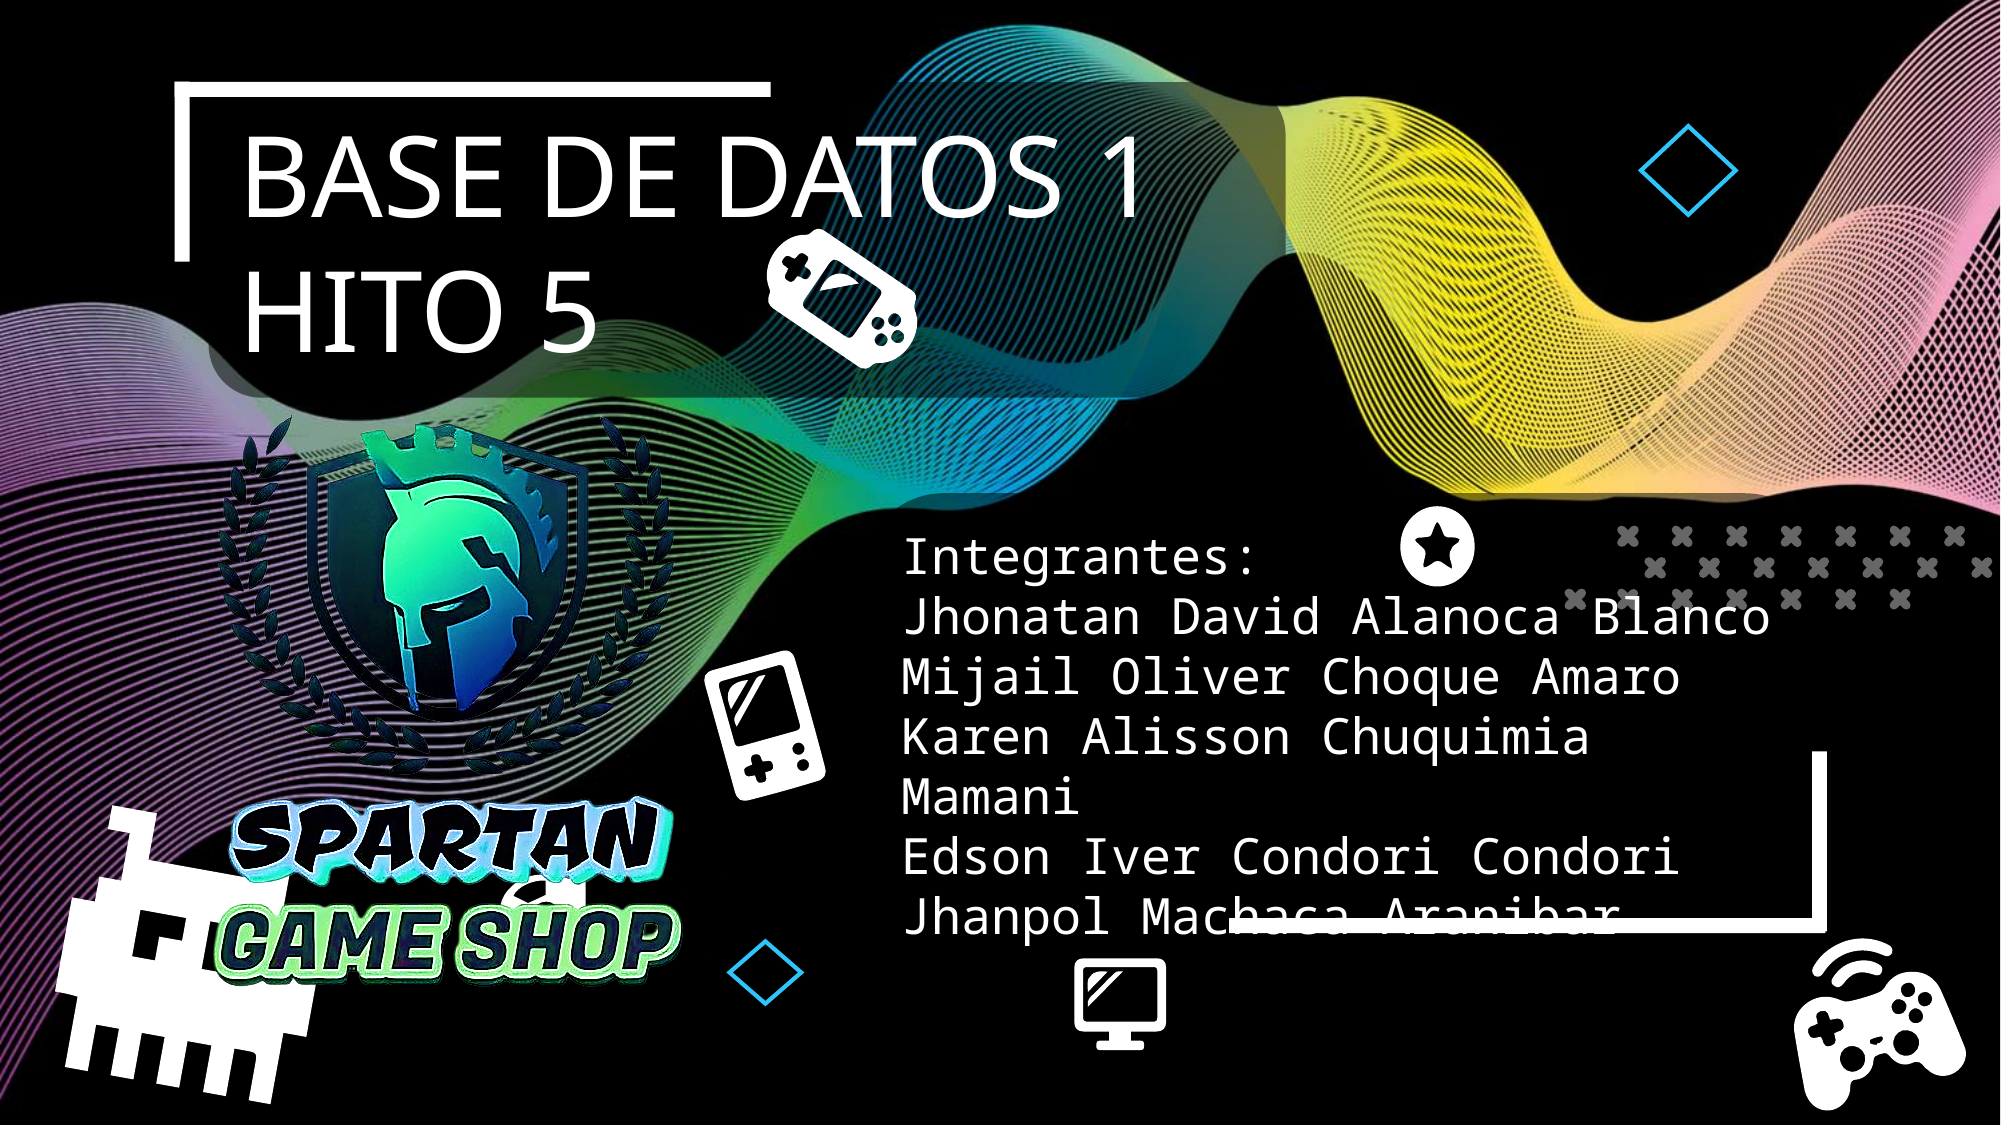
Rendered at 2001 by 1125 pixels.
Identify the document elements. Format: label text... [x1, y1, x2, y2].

text_box [737, 939, 803, 1006]
picture [0, 0, 2001, 1125]
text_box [737, 658, 813, 794]
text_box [1074, 958, 1167, 1051]
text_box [174, 81, 771, 262]
text_box Integrantes: Jhonatan David Alanoca Blanco Mijail Oliver Choque Amaro Karen Alisson Chuquimia Mamani Edson Iver Condori Condori Jhanpol Machaca Aranibar [863, 493, 1826, 976]
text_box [753, 252, 930, 346]
text_box [1639, 124, 1738, 217]
text_box [54, 805, 313, 1105]
text_box [1400, 506, 1475, 587]
text_box BASE DE DATOS 1 HITO 5 [208, 82, 1286, 398]
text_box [1786, 937, 1954, 1098]
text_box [1562, 523, 1993, 610]
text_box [1229, 751, 1827, 933]
